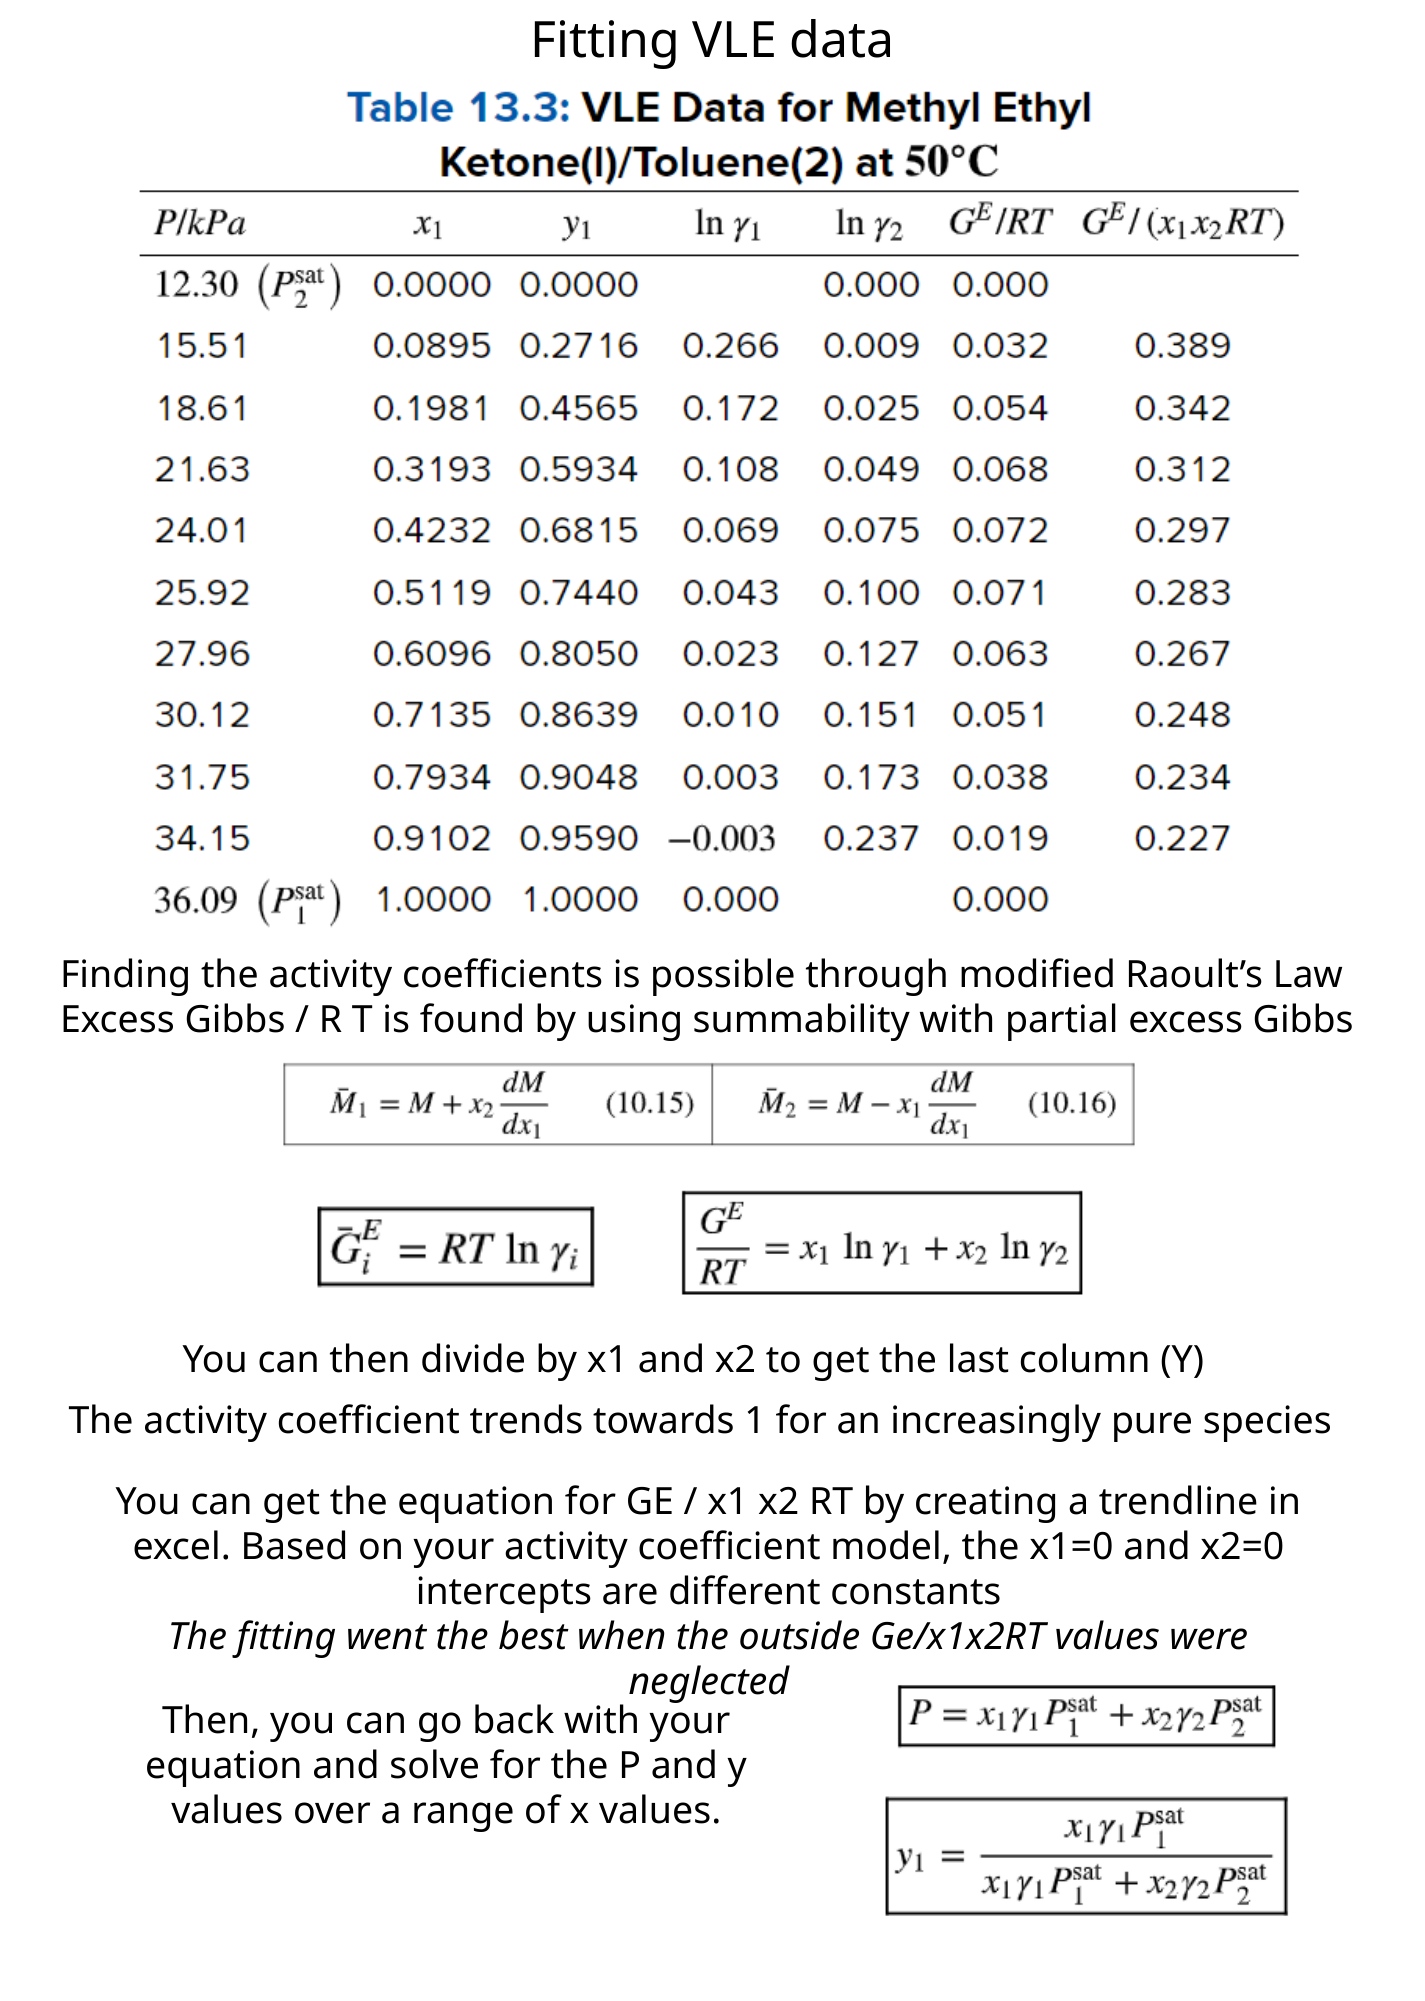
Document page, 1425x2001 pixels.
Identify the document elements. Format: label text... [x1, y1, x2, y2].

picture [296, 1184, 623, 1298]
text_box You can then divide by x1 and x2 to get the last column (Y) [168, 1327, 1220, 1388]
picture [279, 1049, 1146, 1155]
text_box Fitting VLE data [515, 0, 910, 75]
text_box Finding the activity coefficients is possible through modified Raoult’s Law Excess Gibbs / R T is found by using summability with partial excess Gibbs [45, 942, 1380, 1048]
text_box The activity coefficient trends towards 1 for an increasingly pure species [53, 1388, 1348, 1449]
picture [673, 1184, 1092, 1313]
picture [115, 75, 1310, 944]
picture [863, 1672, 1310, 1928]
text_box Then, you can go back with your equation and solve for the P and y values over a range of x values. [89, 1688, 804, 1839]
text_box You can get the equation for GE / x1 x2 RT by creating a trendline in excel. Based on your activity coefficient model, the x1=0 and x2=0 intercepts are different constants The fitting went the best when the outside Ge/x1x2RT values were neglected [82, 1469, 1336, 1710]
